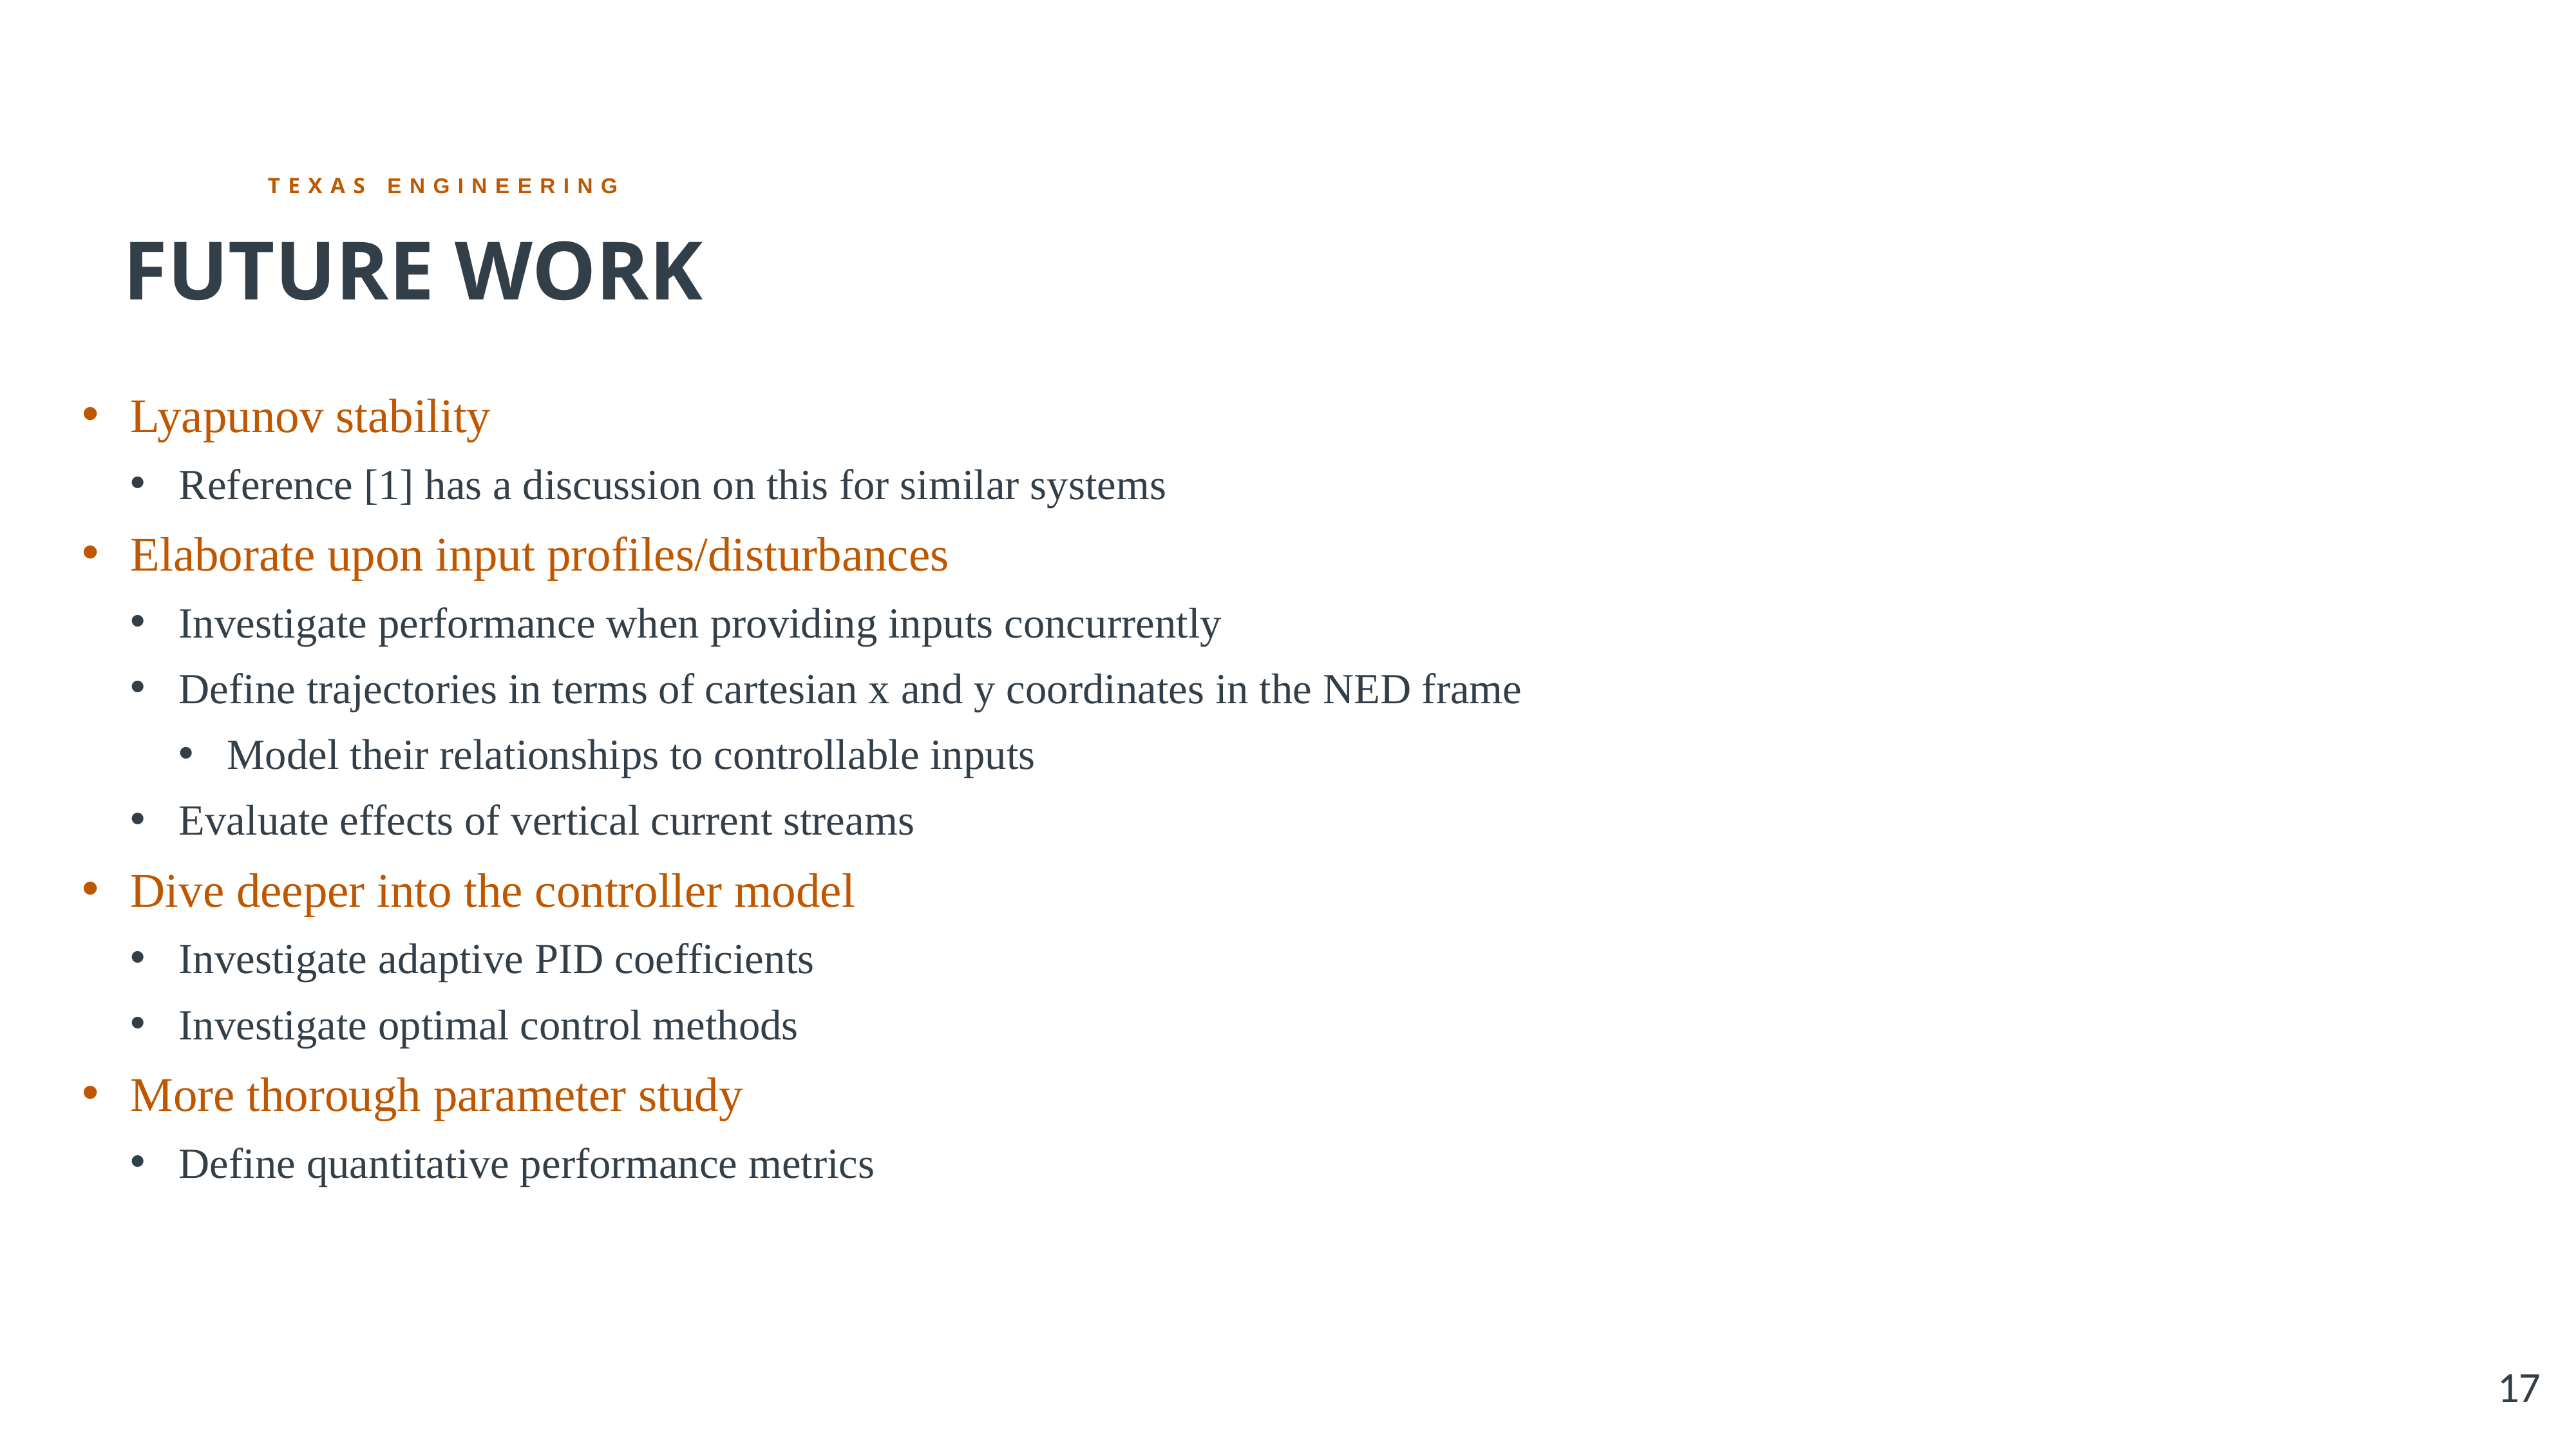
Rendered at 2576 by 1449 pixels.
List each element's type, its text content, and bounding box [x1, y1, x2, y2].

text_box 17 [2488, 1354, 2576, 1416]
text_box Lyapunov stability Reference [1] has a discussion on this for similar systems Elaborate upon input profiles/disturbances Investigate performance when providing inputs concurrently Define trajectories in terms of cartesian x and y coordinates in the NED frame Model their relationships to controllable inputs Evaluate effects of vertical current streams Dive deeper into the controller model Investigate adaptive PID coefficients Investigate optimal control methods More thorough parameter study Define quantitative performance metrics [72, 375, 2355, 1330]
text_box FUTURE WORK [113, 214, 2197, 321]
